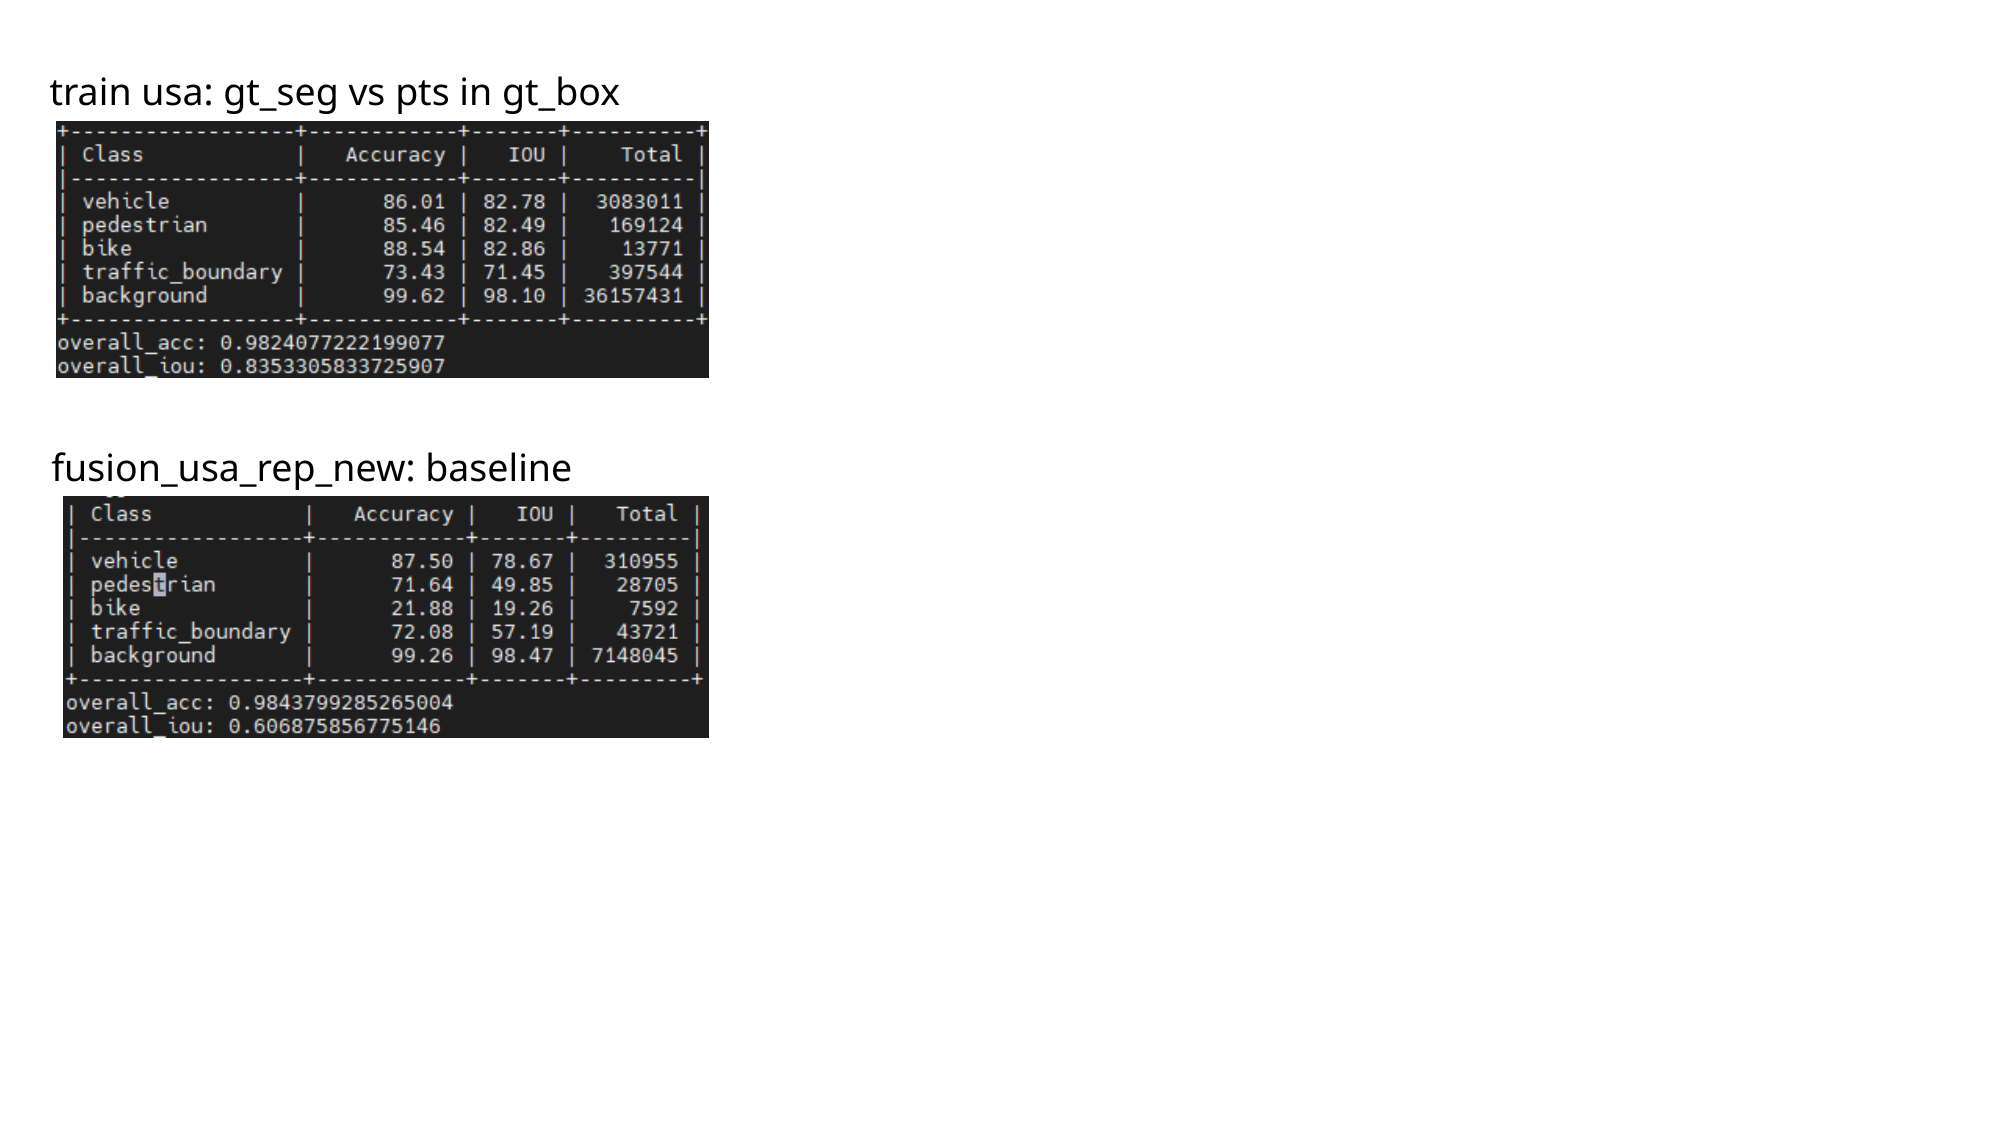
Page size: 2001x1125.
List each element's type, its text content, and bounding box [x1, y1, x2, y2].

picture [62, 496, 709, 738]
picture [56, 121, 709, 378]
text_box train usa: gt_seg vs pts in gt_box [34, 60, 636, 121]
text_box fusion_usa_rep_new: baseline [36, 436, 588, 497]
